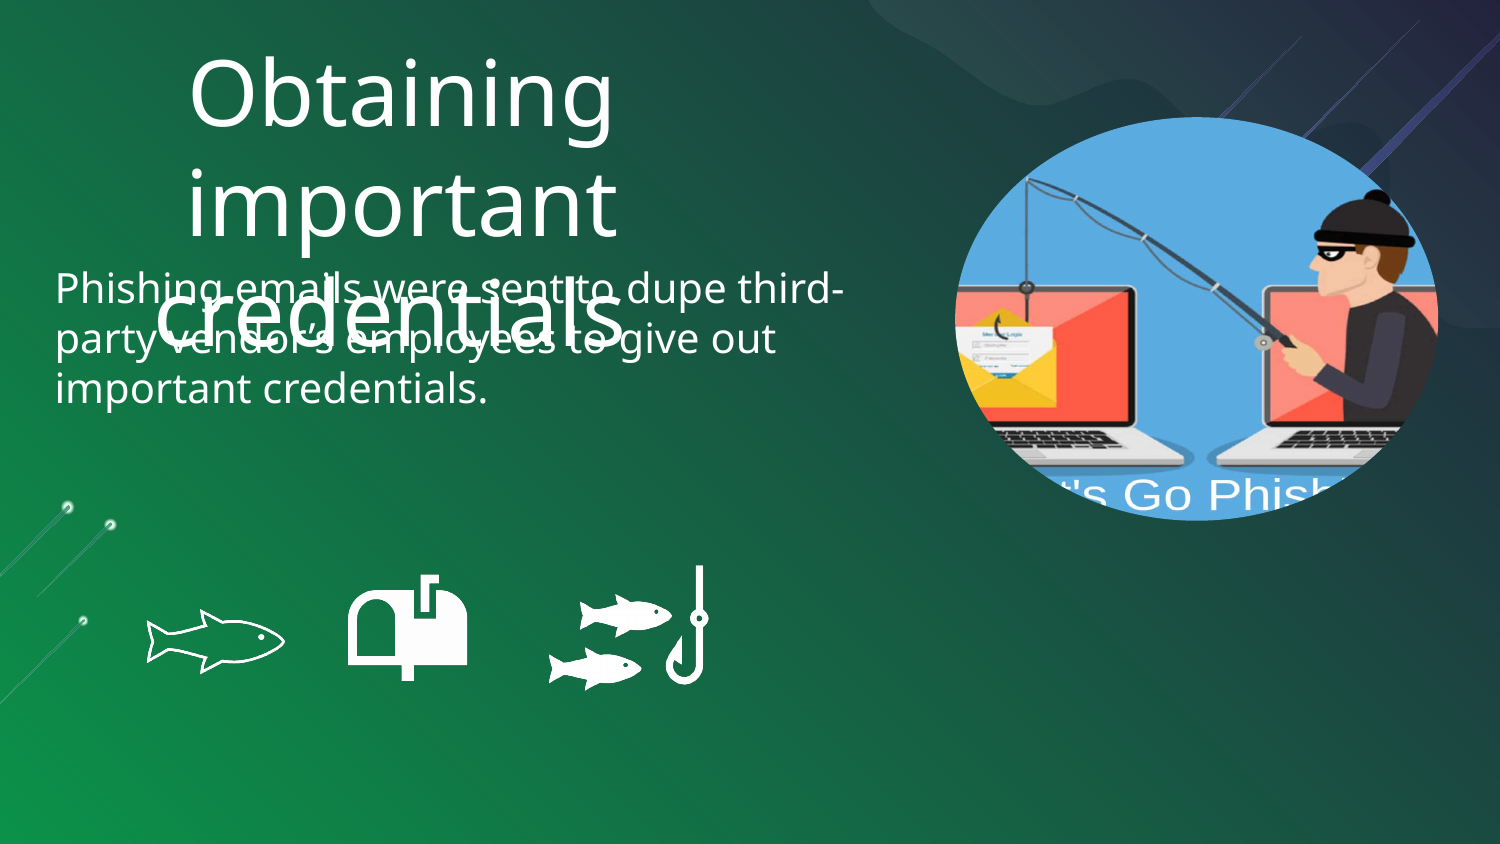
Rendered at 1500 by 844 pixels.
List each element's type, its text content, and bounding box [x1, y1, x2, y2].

text_box Phishing emails were sent to dupe third-party vendor’s employees to give out important credentials. [39, 254, 915, 844]
picture [332, 552, 483, 704]
picture [954, 116, 1439, 521]
picture [539, 539, 718, 717]
title Obtaining important credentials [0, 20, 805, 118]
picture [140, 566, 291, 717]
